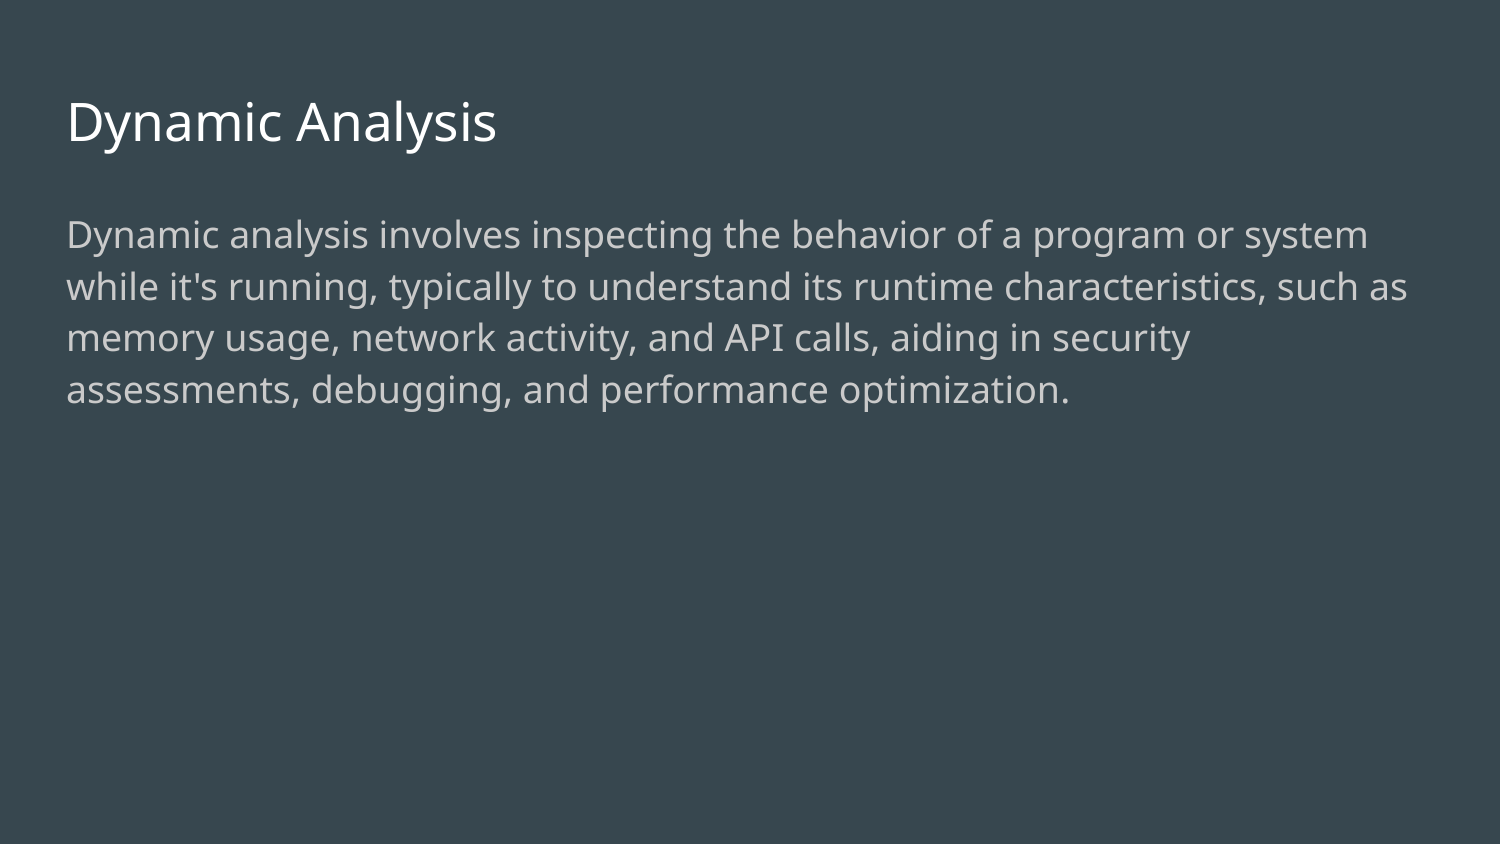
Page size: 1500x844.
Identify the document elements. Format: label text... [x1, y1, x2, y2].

list Dynamic analysis involves inspecting the behavior of a program or system while it's running, typically to understand its runtime characteristics, such as memory usage, network activity, and API calls, aiding in security assessments, debugging, and performance optimization. [51, 189, 1449, 750]
title Dynamic Analysis [51, 72, 1449, 167]
